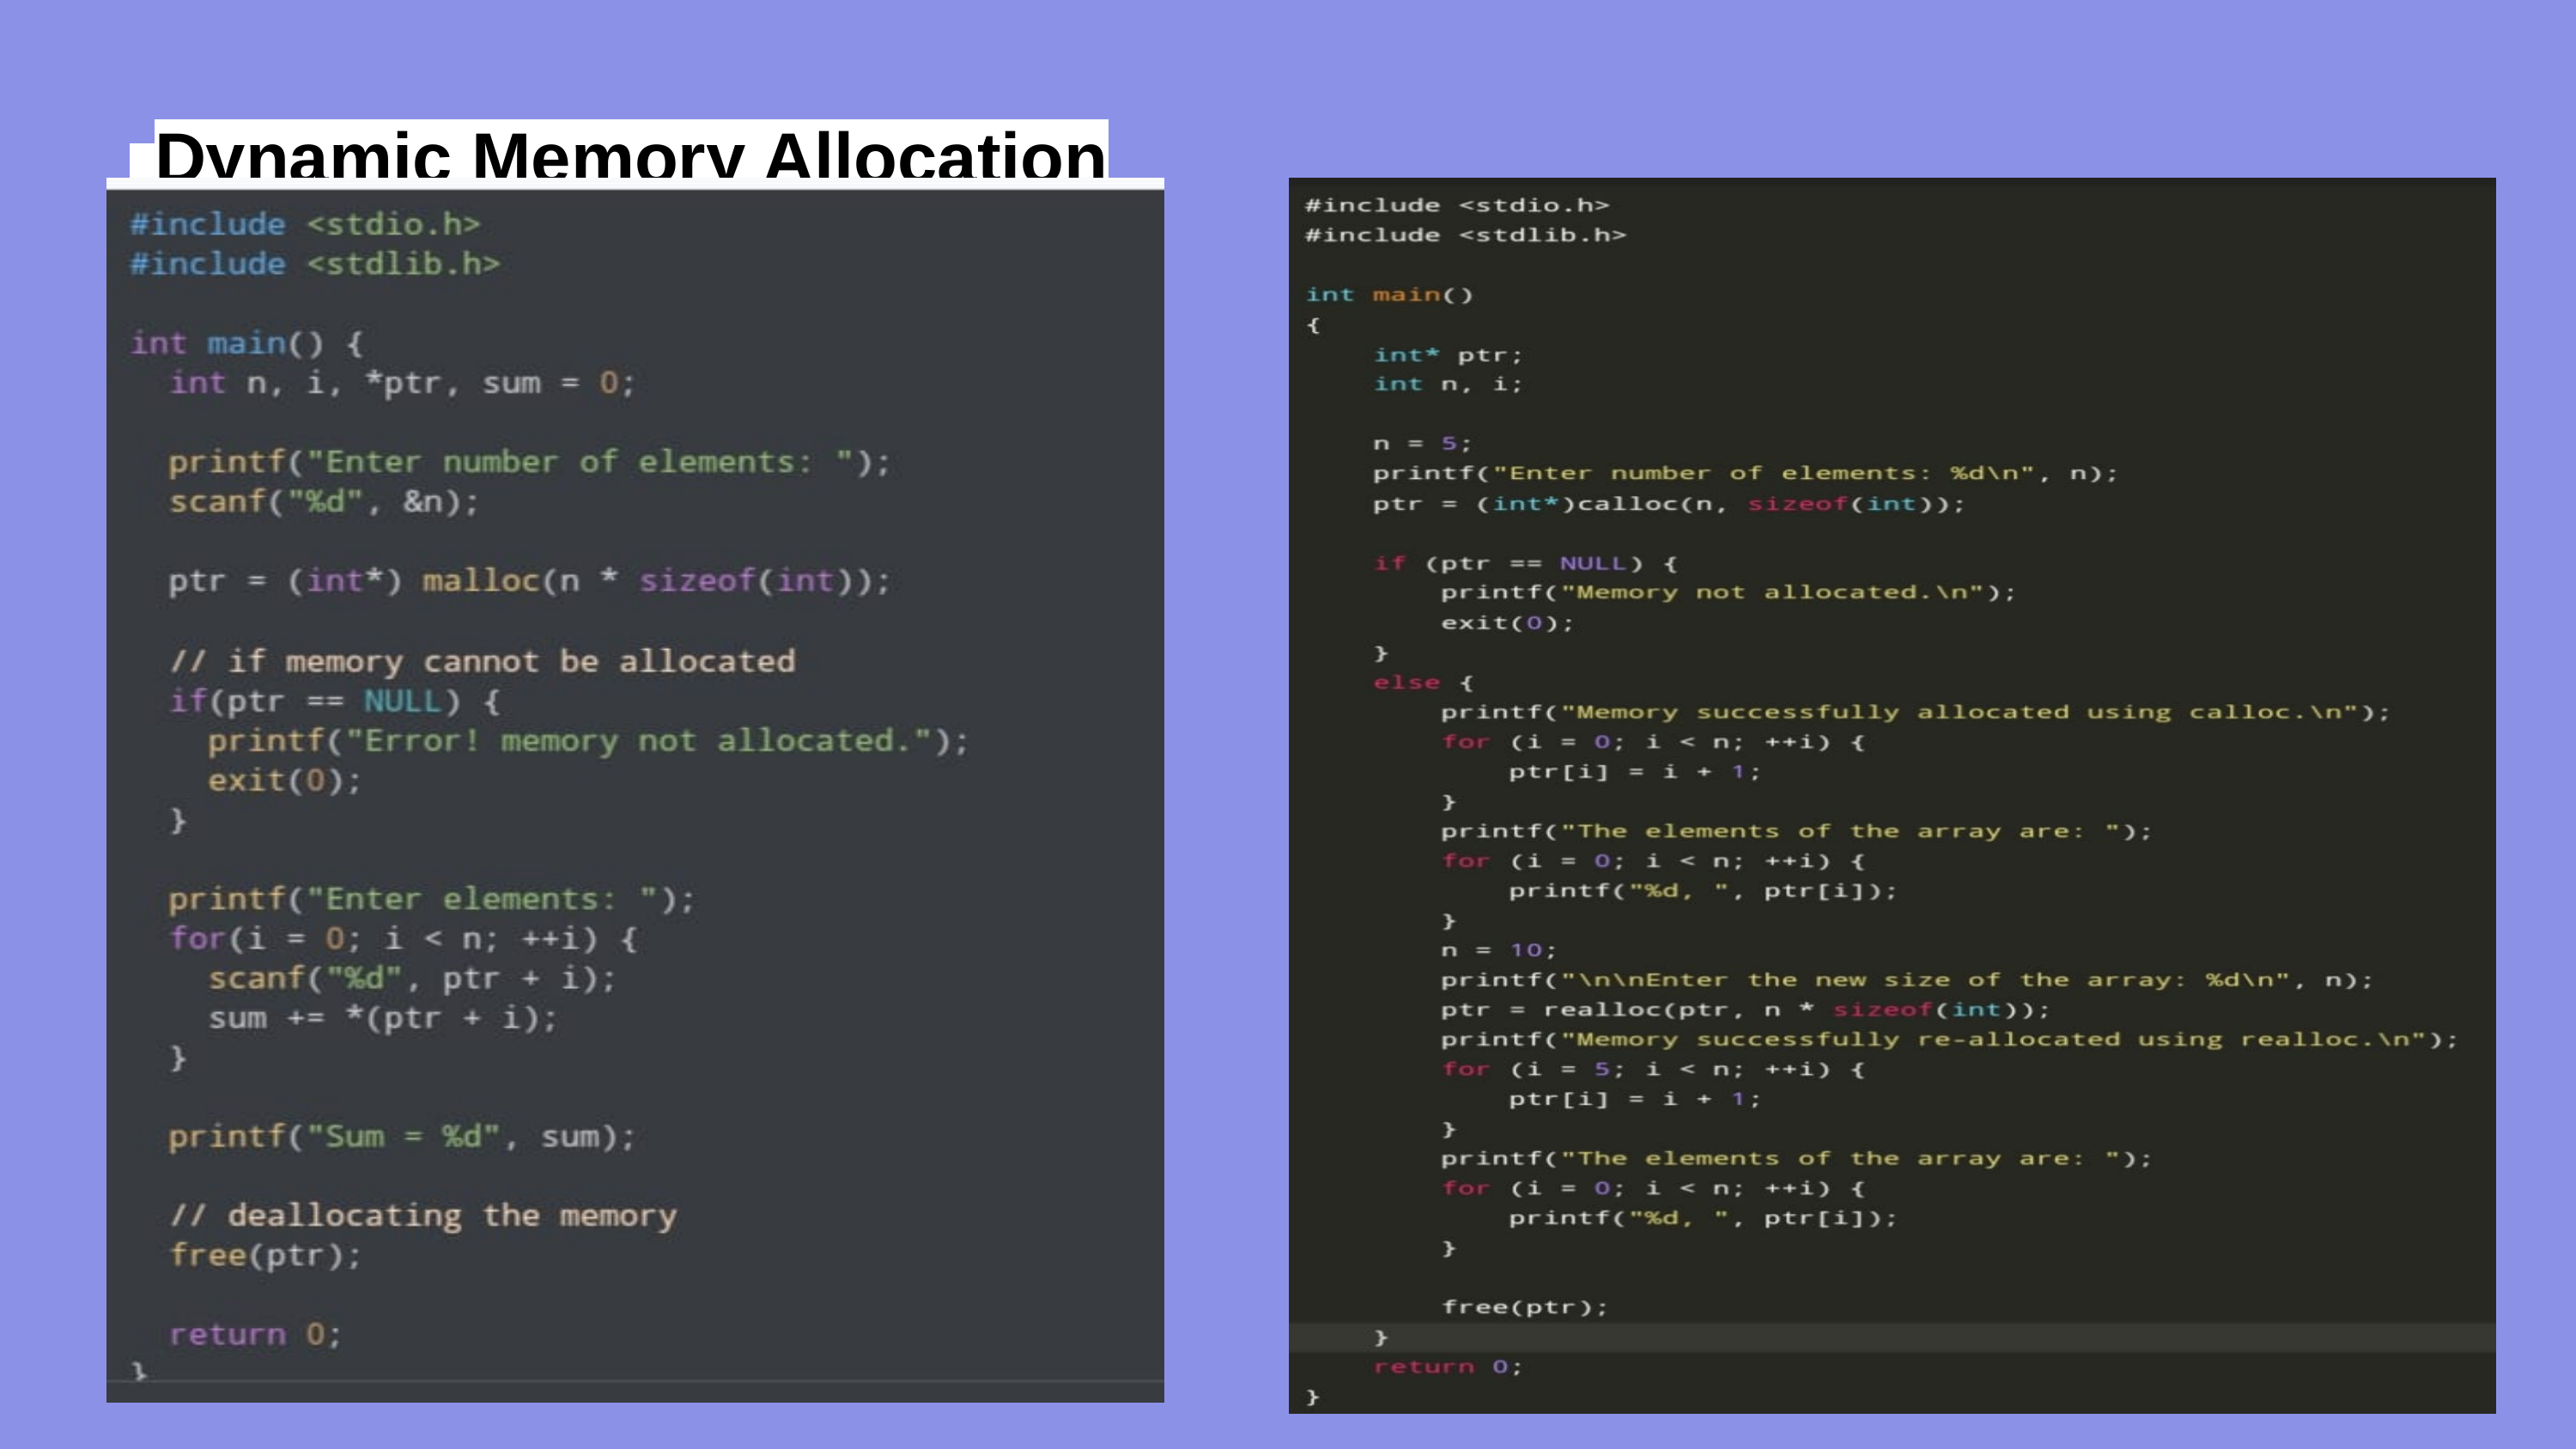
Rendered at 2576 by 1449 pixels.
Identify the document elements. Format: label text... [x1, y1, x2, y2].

text_box Dynamic Memory Allocation [117, 74, 1443, 236]
picture [106, 177, 1164, 1403]
picture [1289, 177, 2496, 1415]
